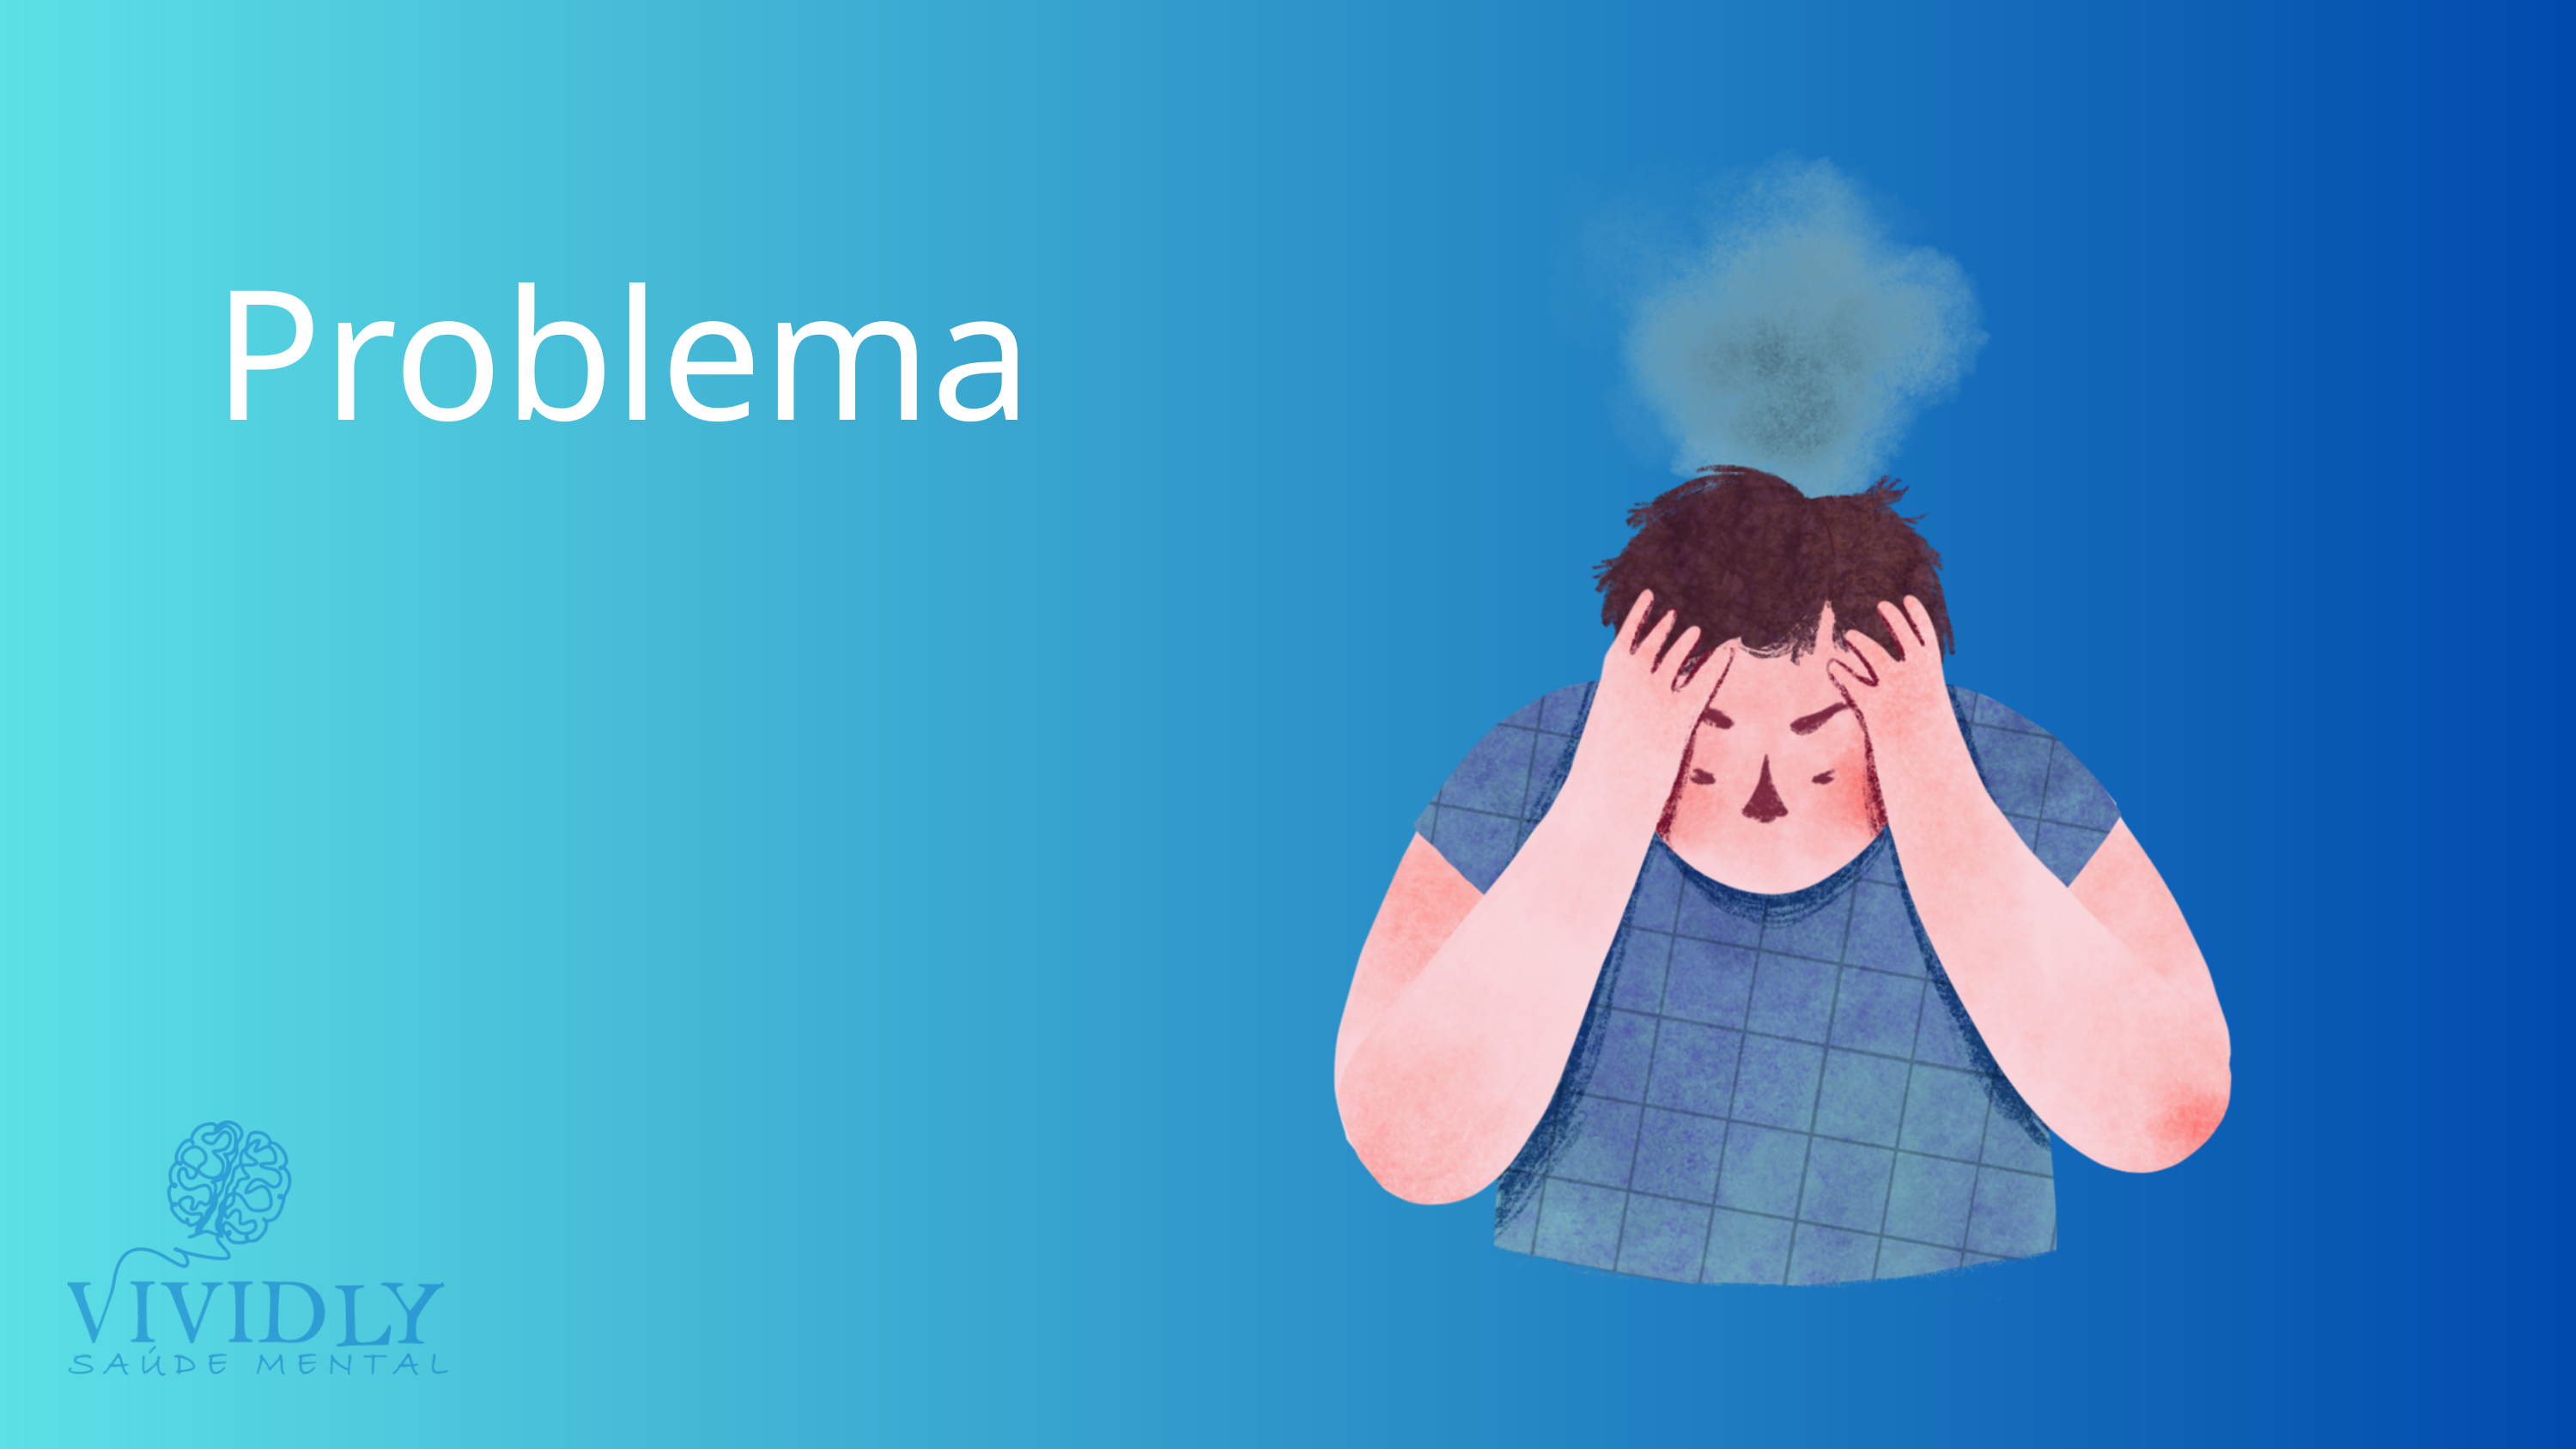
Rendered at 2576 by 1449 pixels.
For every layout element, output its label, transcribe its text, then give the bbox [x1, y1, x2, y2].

text_box [1333, 144, 2233, 1304]
text_box [67, 1120, 448, 1377]
text_box Problema [202, 239, 1045, 457]
